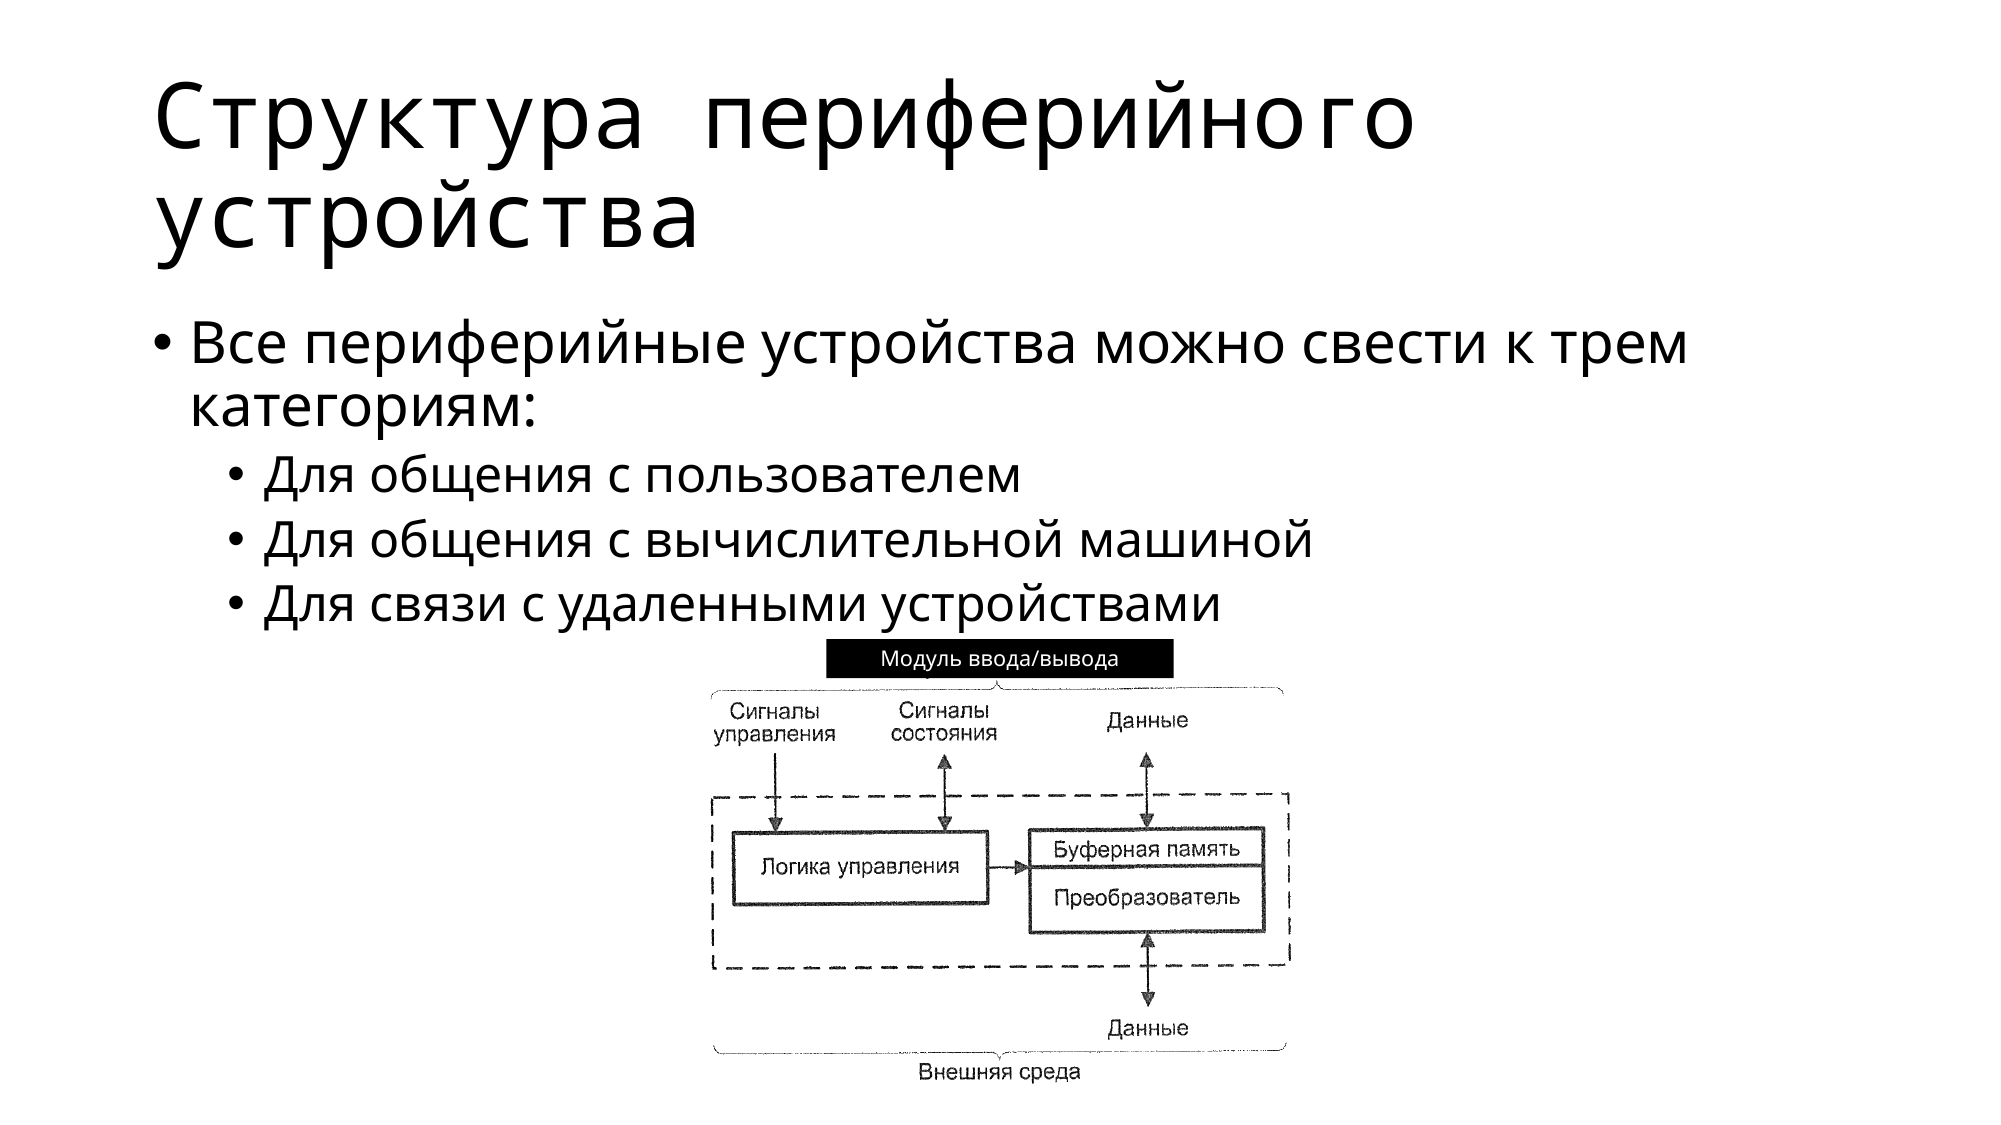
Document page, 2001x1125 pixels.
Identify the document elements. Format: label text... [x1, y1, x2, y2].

title Структура периферийного устройства [137, 59, 1863, 278]
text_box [679, 633, 1321, 1092]
list Все периферийные устройства можно свести к трем категориям: Для общения с пользователем Для общения с вычислительной машиной Для связи с удаленными устройствами [137, 305, 1863, 605]
